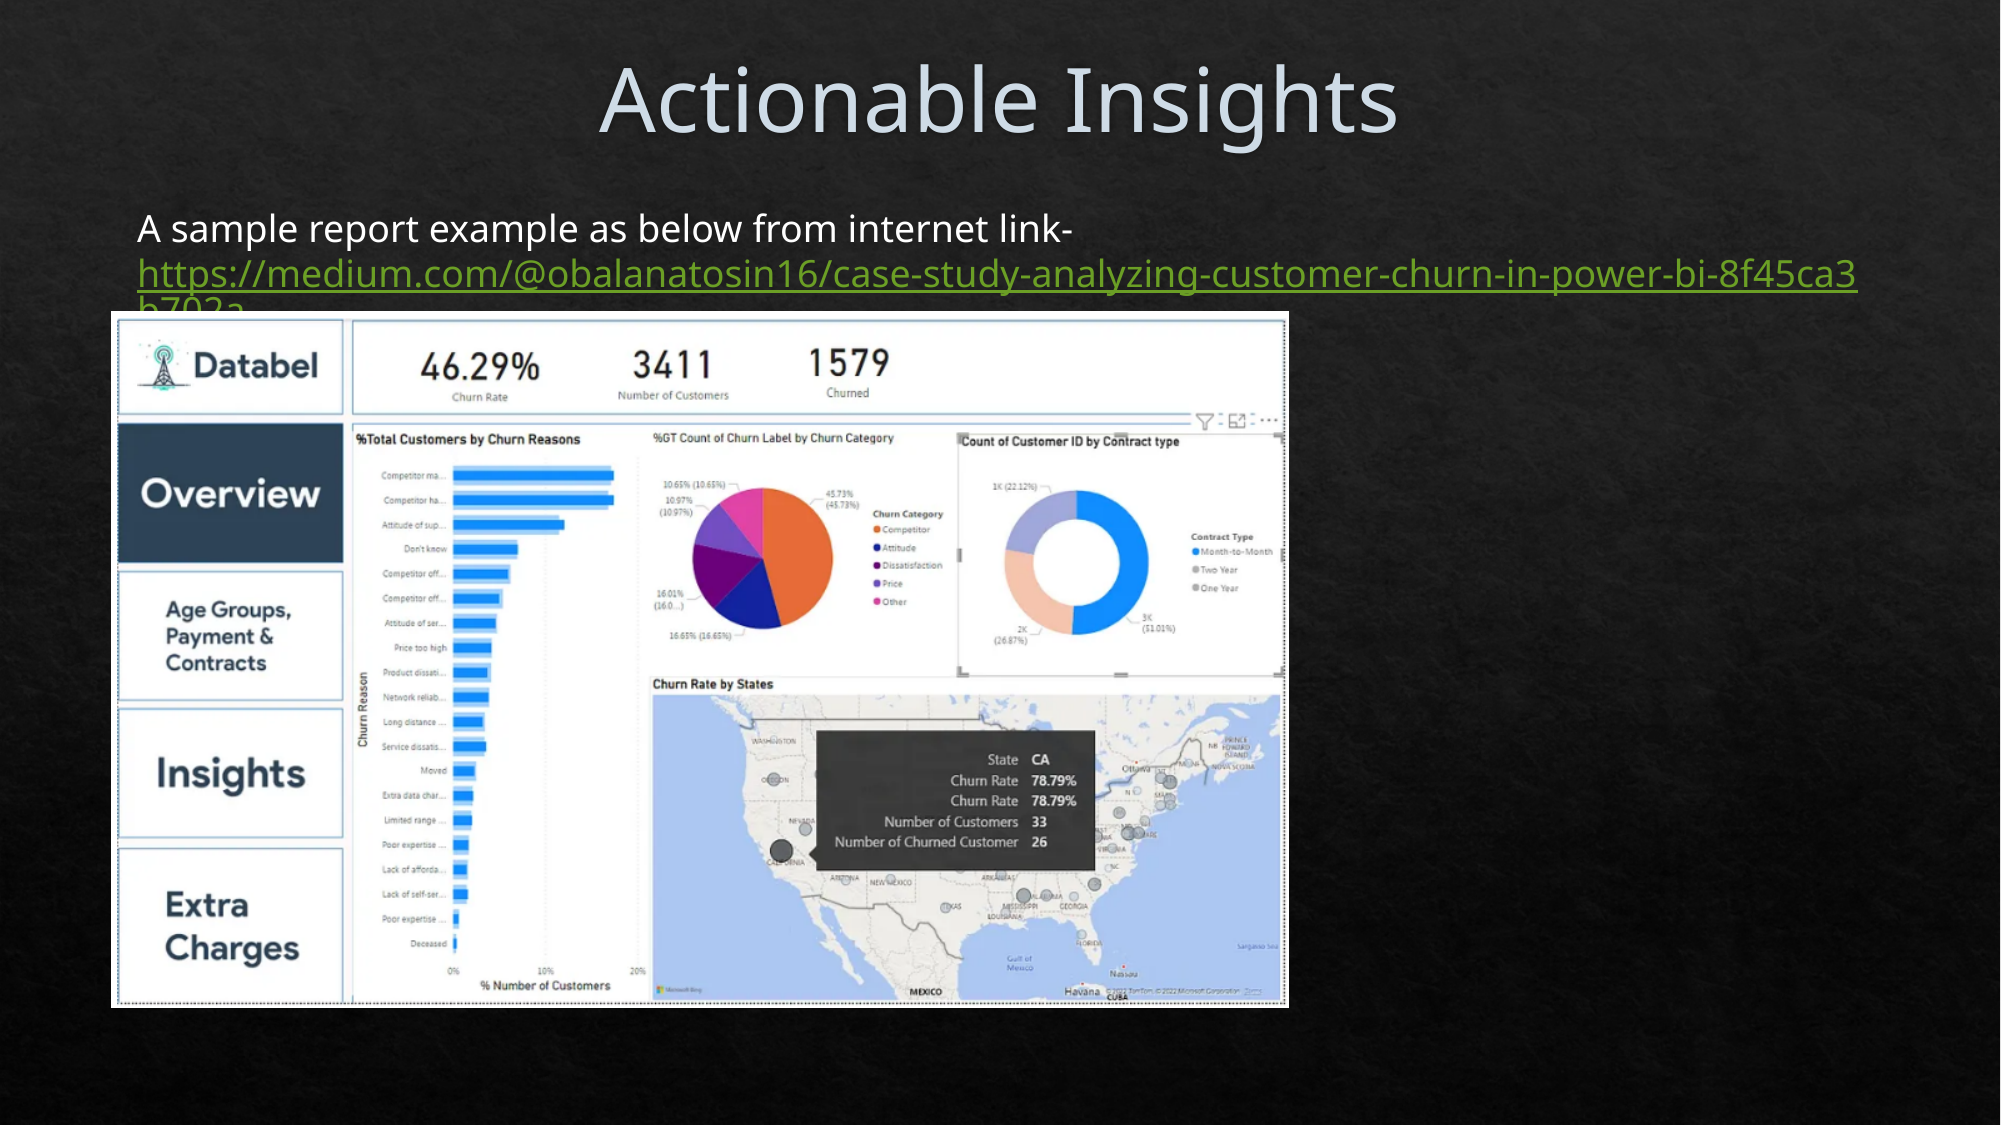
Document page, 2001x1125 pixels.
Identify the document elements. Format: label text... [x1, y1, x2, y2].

title Actionable Insights [150, 47, 1850, 160]
picture [110, 311, 1290, 1009]
text_box A sample report example as below from internet link- https://medium.com/@obalanatosin16/case-study-analyzing-customer-churn-in-power-bi-8f45ca3b702a [122, 197, 1889, 354]
